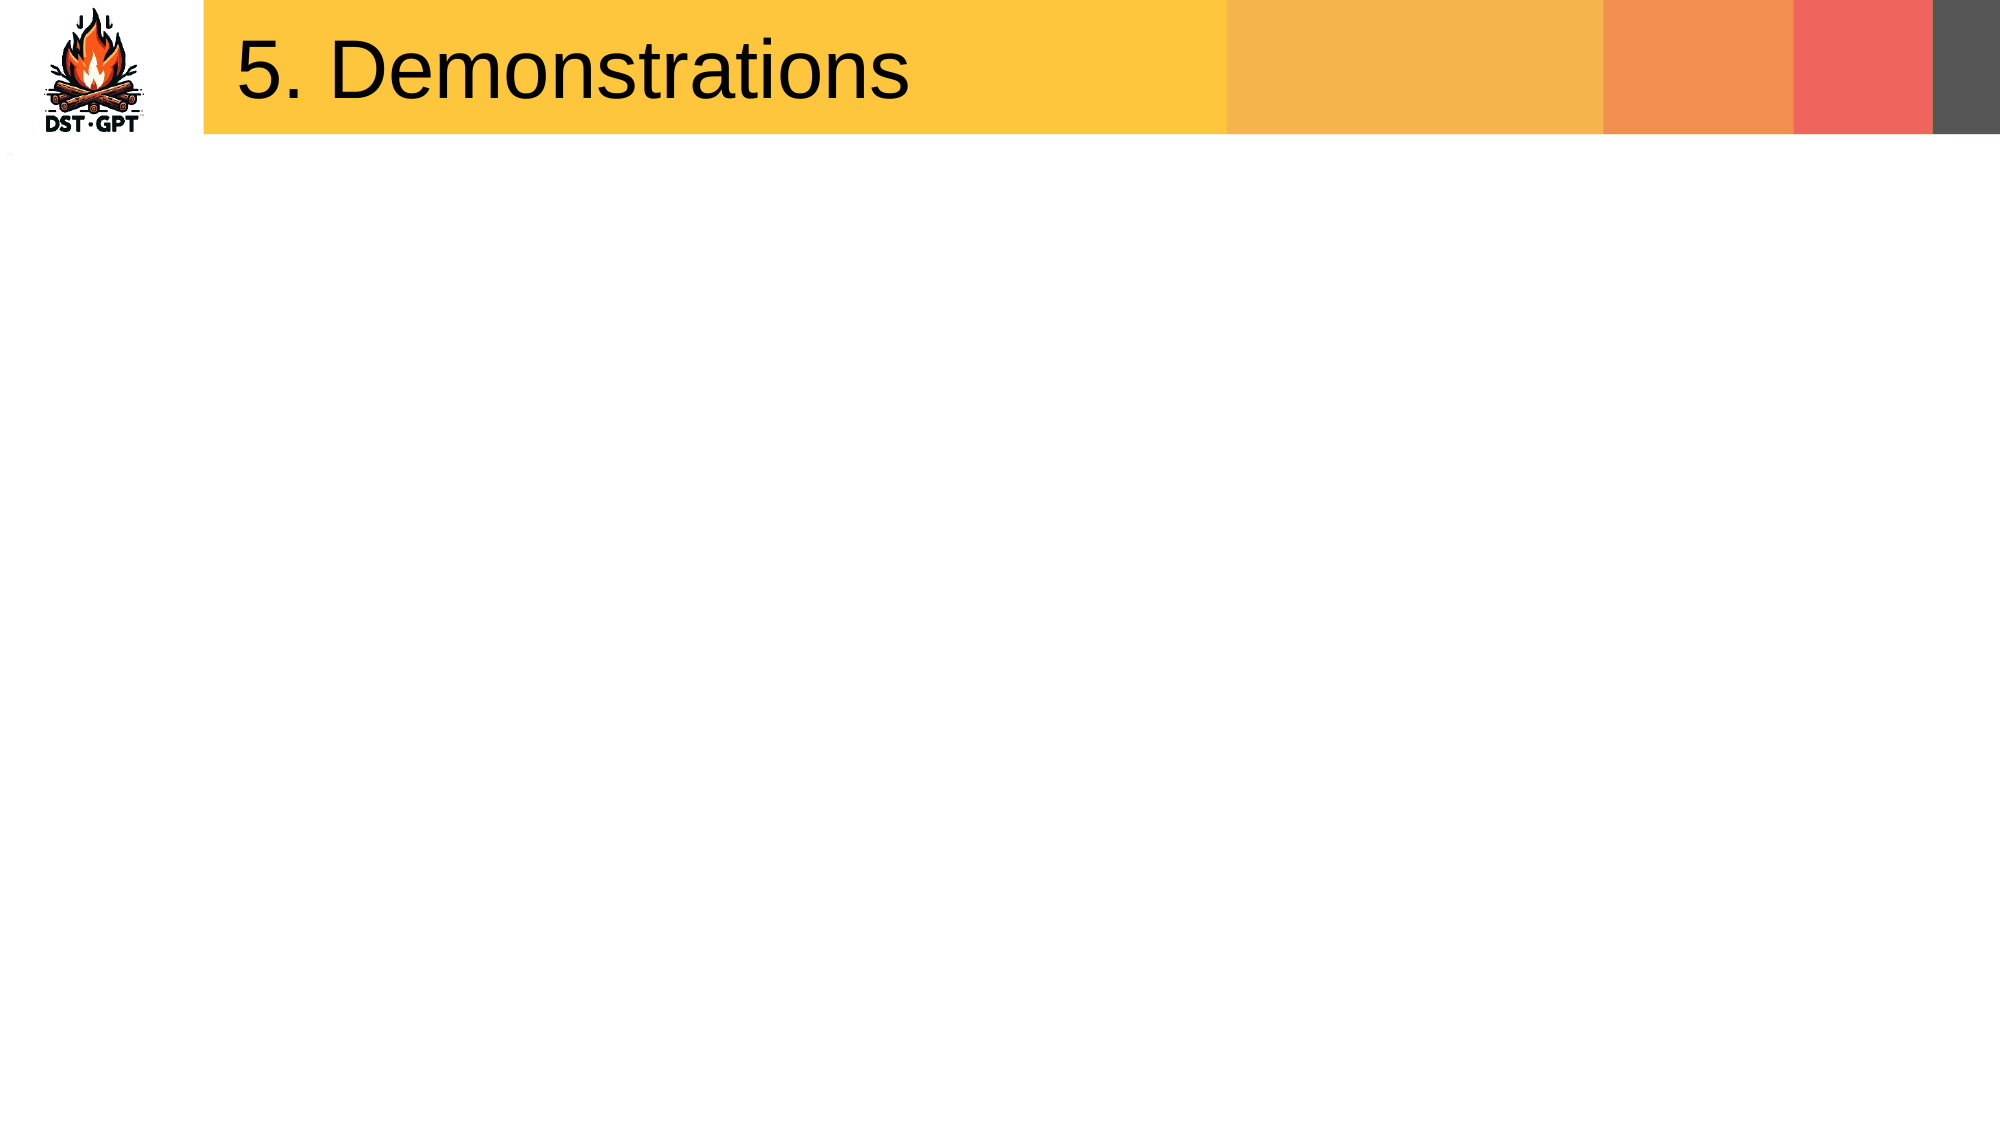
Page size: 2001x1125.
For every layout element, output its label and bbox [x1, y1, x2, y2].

text_box [203, 0, 2000, 135]
picture [5, 0, 182, 158]
